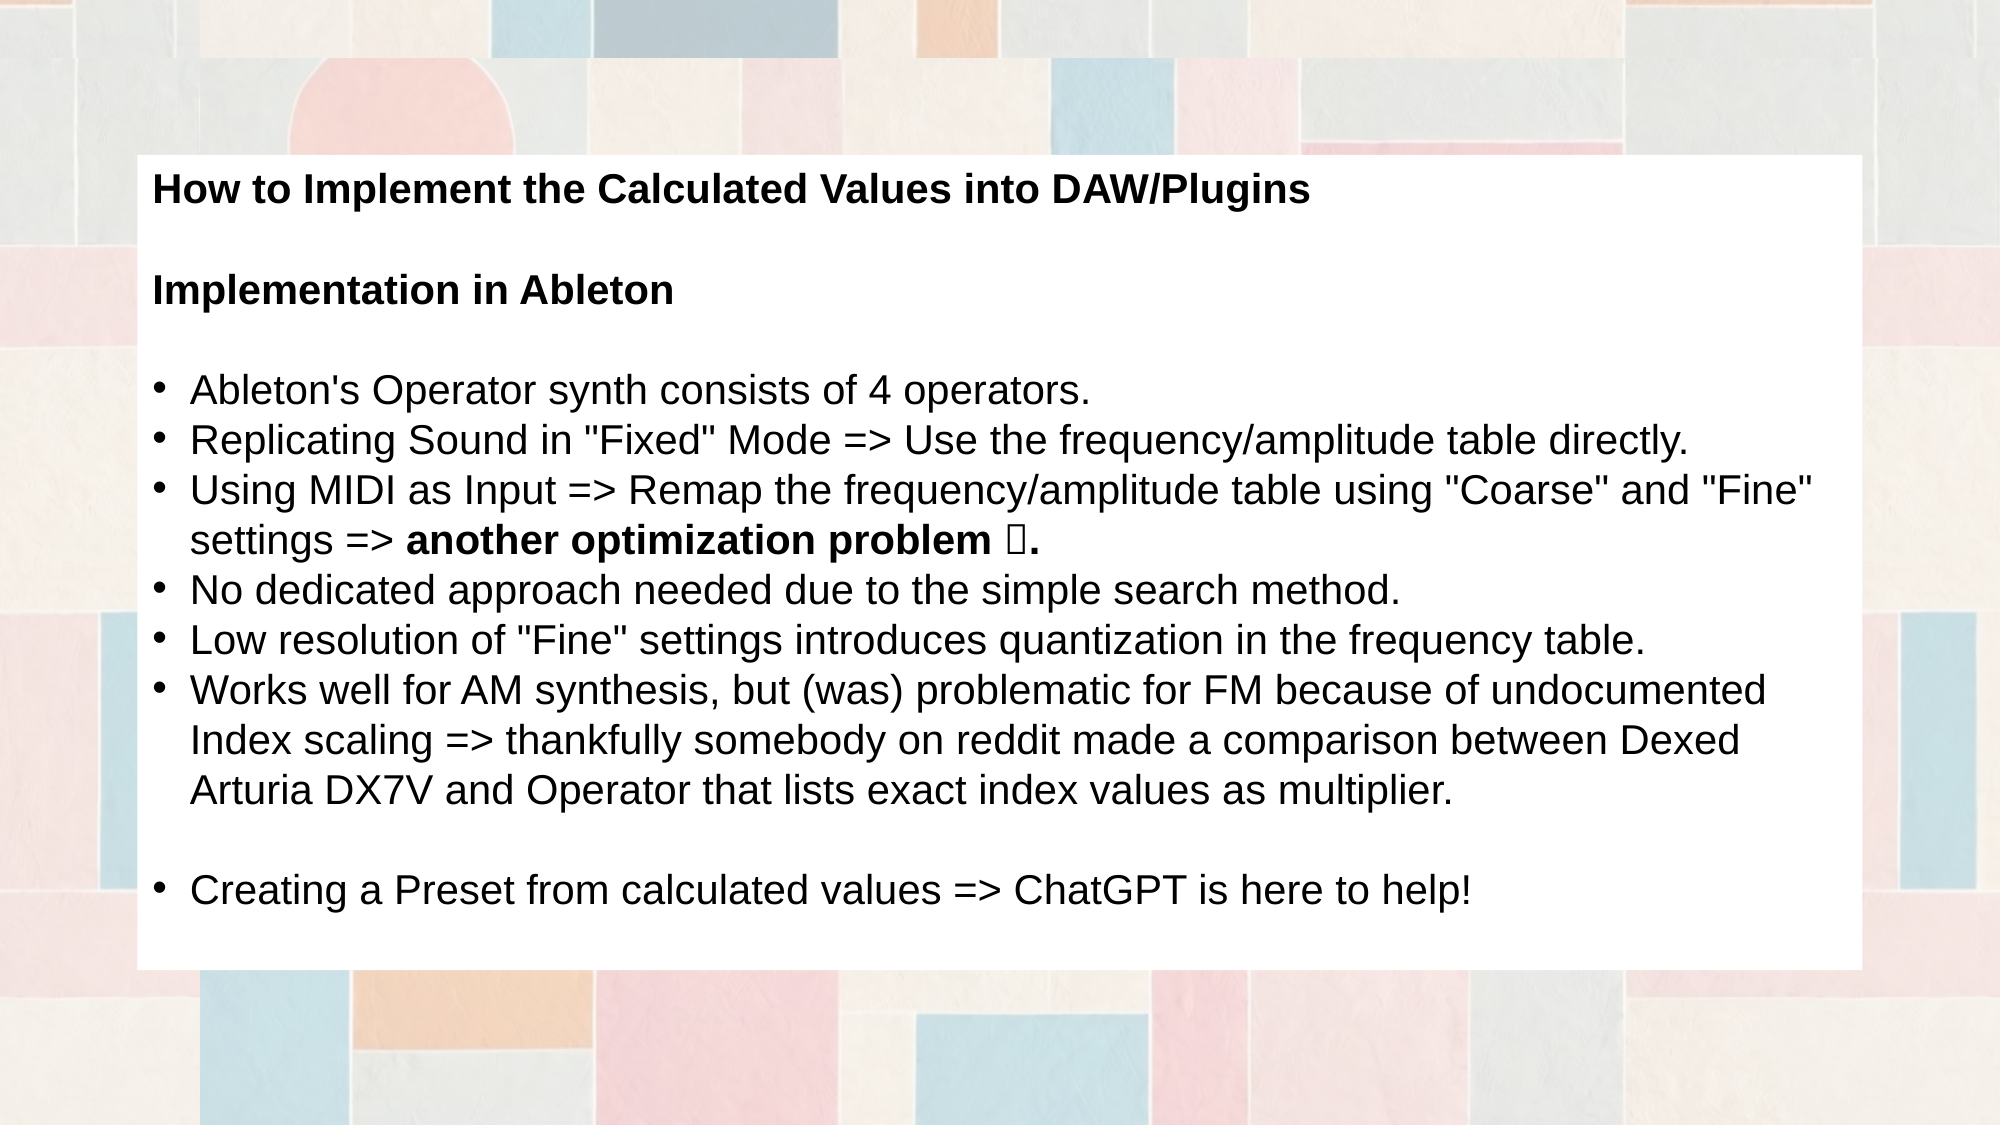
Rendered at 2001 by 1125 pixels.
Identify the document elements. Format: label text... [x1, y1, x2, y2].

list How to Implement the Calculated Values into DAW/Plugins Implementation in Ableton Ableton's Operator synth consists of 4 operators. Replicating Sound in "Fixed" Mode => Use the frequency/amplitude table directly. Using MIDI as Input => Remap the frequency/amplitude table using "Coarse" and "Fine" settings => another optimization problem . No dedicated approach needed due to the simple search method. Low resolution of "Fine" settings introduces quantization in the frequency table. Works well for AM synthesis, but (was) problematic for FM because of undocumented Index scaling => thankfully somebody on reddit made a comparison between Dexed Arturia DX7V and Operator that lists exact index values as multiplier. Creating a Preset from calculated values => ChatGPT is here to help! [137, 154, 1863, 971]
